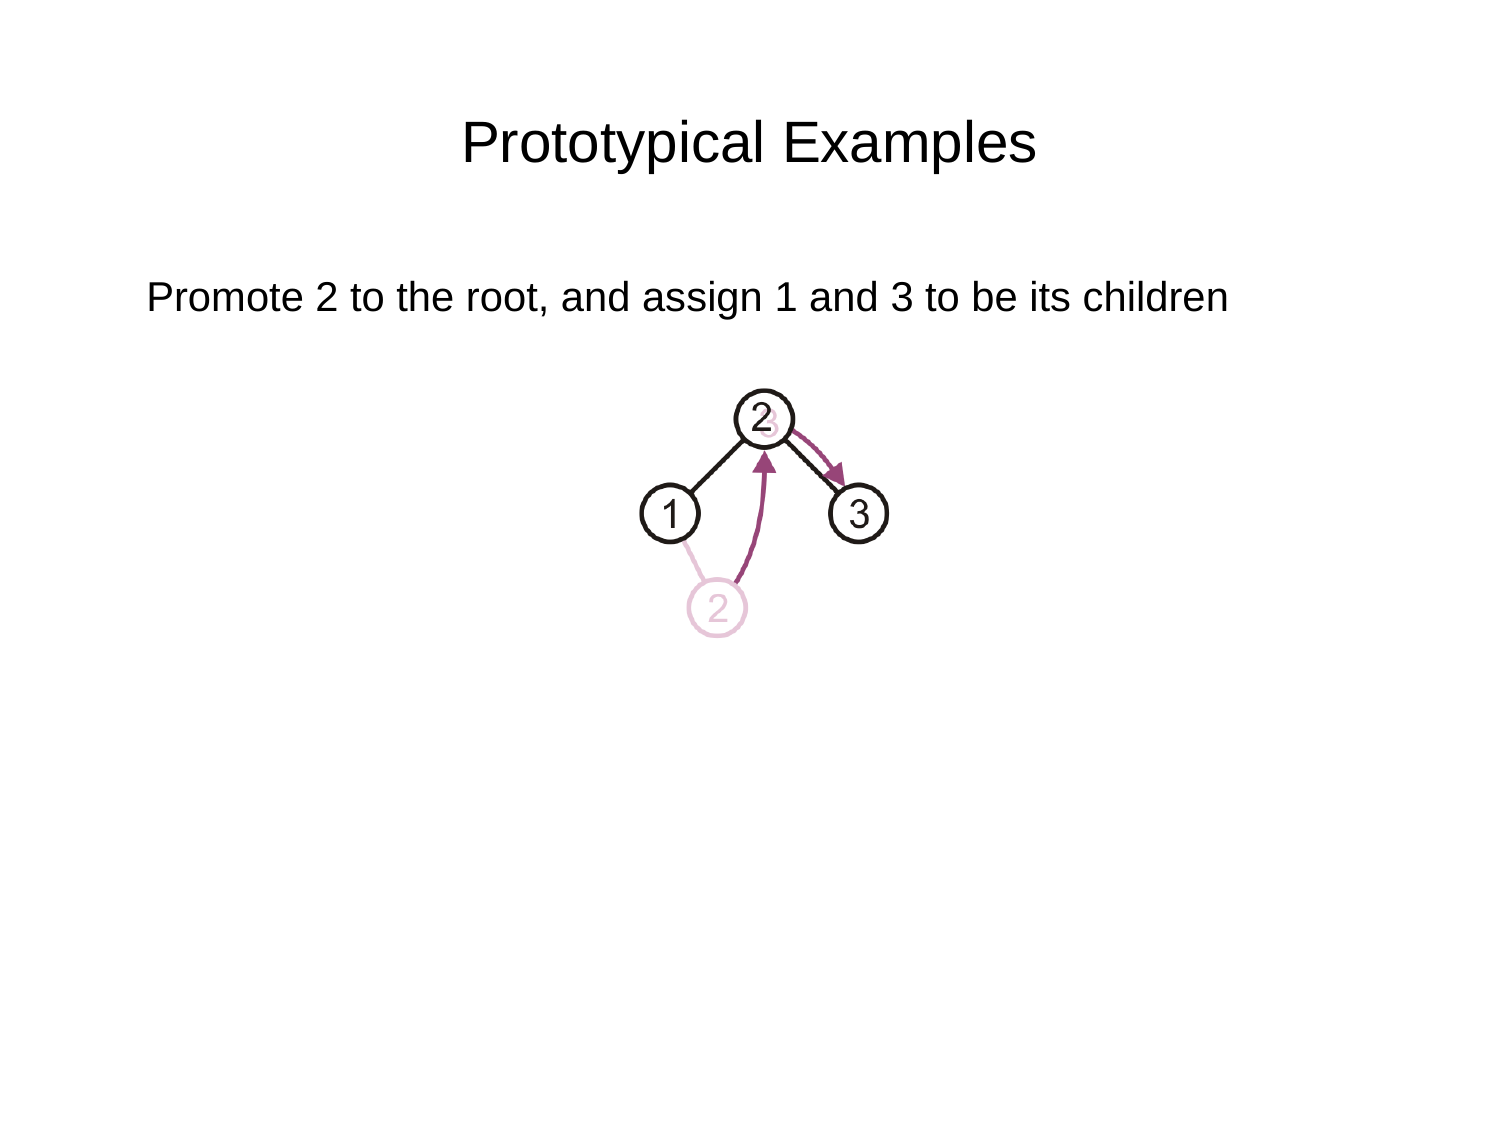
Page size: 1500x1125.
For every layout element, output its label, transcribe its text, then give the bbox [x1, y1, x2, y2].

title Prototypical Examples [74, 44, 1426, 233]
list Promote 2 to the root, and assign 1 and 3 to be its children [74, 262, 1426, 1006]
picture [632, 381, 897, 646]
